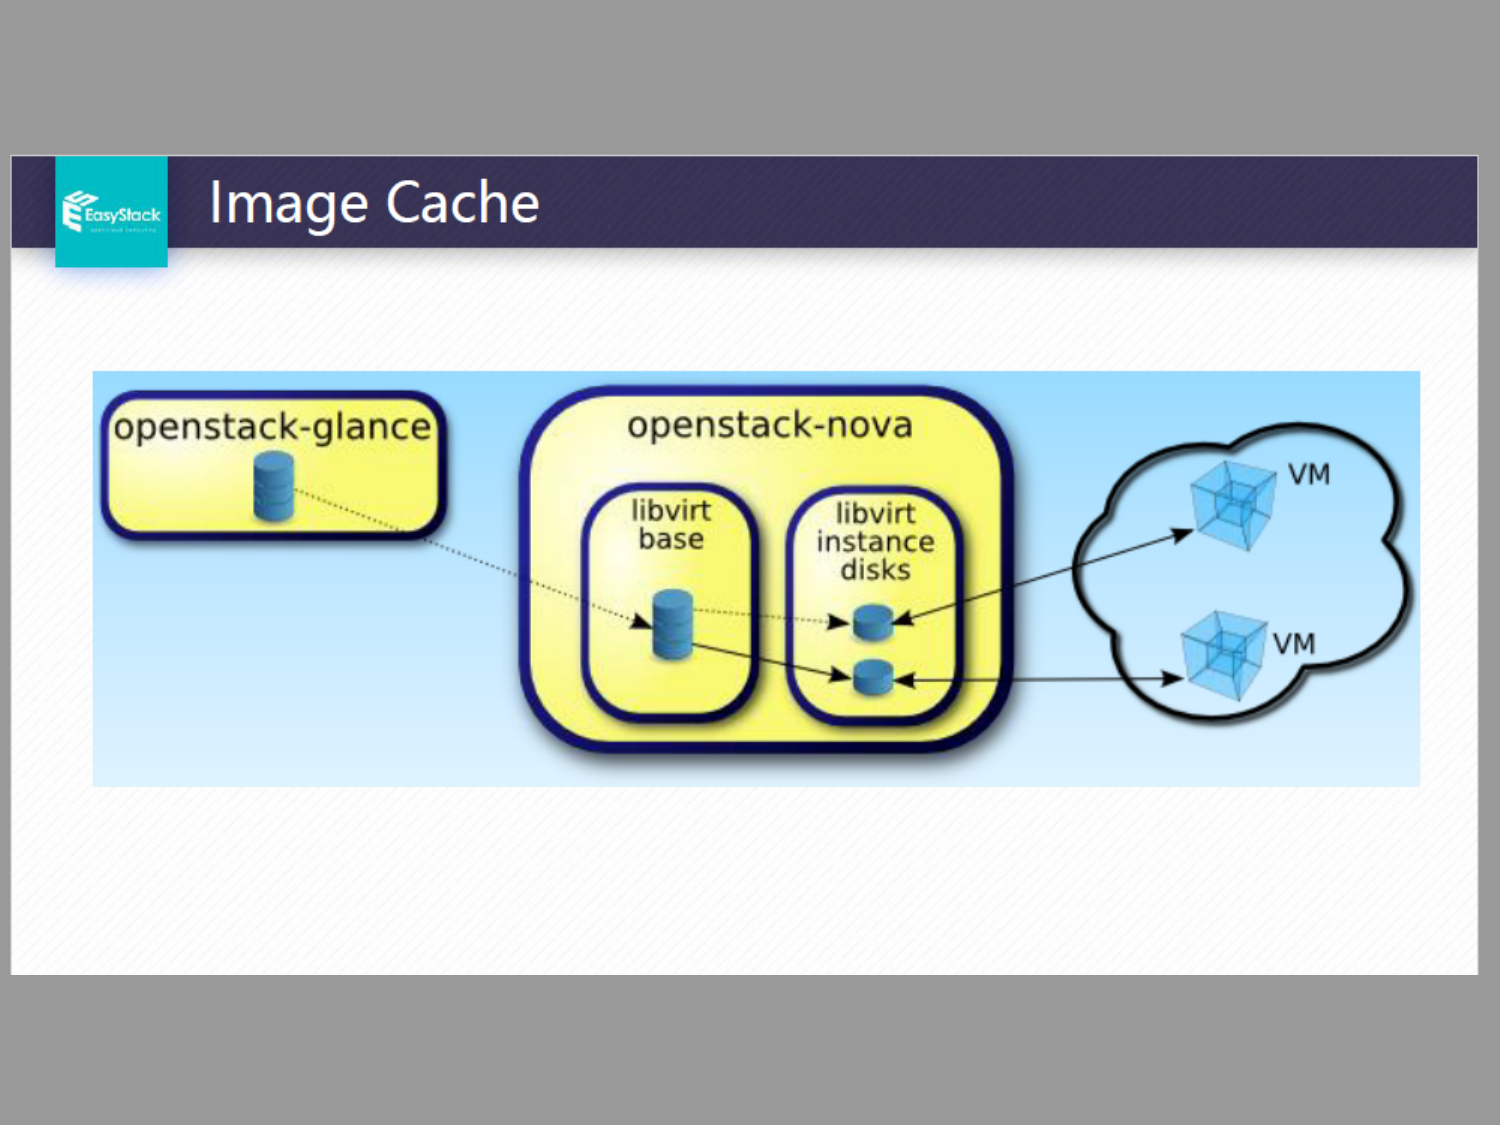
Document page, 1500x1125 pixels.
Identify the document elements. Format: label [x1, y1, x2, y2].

picture [0, 149, 1500, 976]
